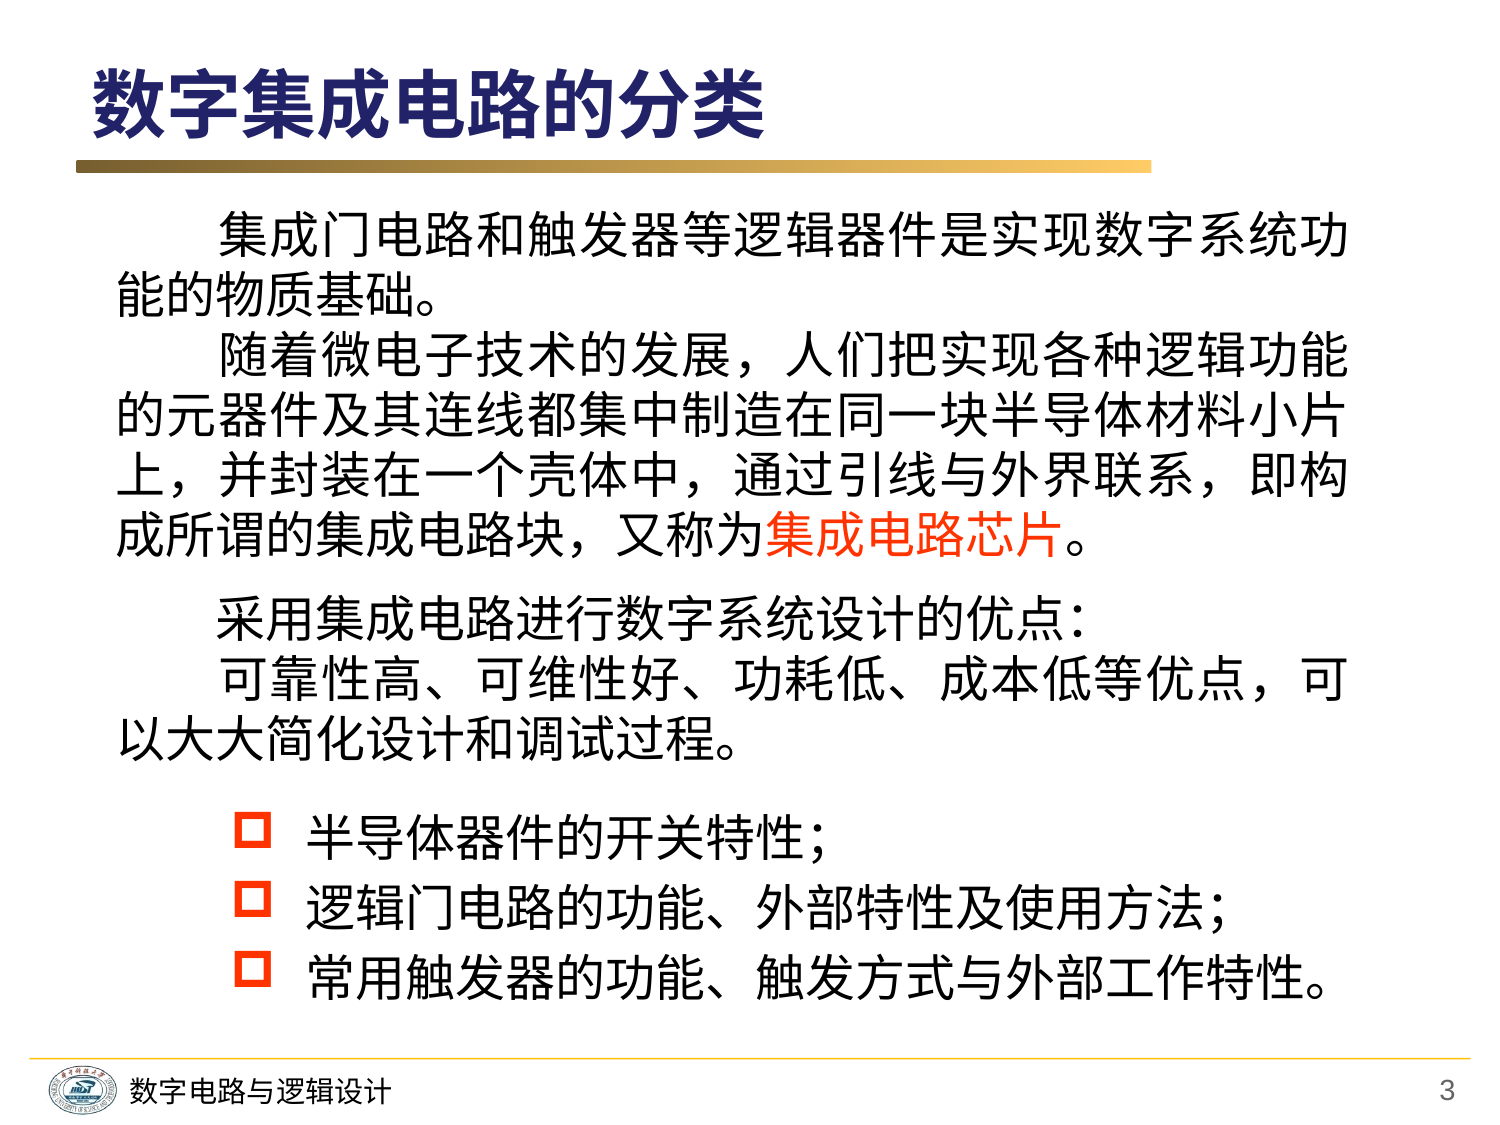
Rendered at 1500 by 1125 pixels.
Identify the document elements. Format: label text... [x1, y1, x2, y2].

text_box 数字电路与逻辑设计 [114, 1065, 429, 1116]
text_box 采用集成电路进行数字系统设计的优点： 可靠性高、可维性好、功耗低、成本低等优点，可以大大简化设计和调试过程。 [100, 580, 1366, 776]
picture [46, 1063, 119, 1116]
text_box 半导体器件的开关特性； 逻辑门电路的功能、外部特性及使用方法； 常用触发器的功能、触发方式与外部工作特性。 [215, 798, 1376, 1014]
text_box 集成门电路和触发器等逻辑器件是实现数字系统功能的物质基础。 随着微电子技术的发展，人们把实现各种逻辑功能的元器件及其连线都集中制造在同一块半导体材料小片上，并封装在一个壳体中，通过引线与外界联系，即构成所谓的集成电路块，又称为集成电路芯片。 [100, 196, 1366, 572]
text_box 3 [1120, 1063, 1471, 1125]
title 数字集成电路的分类 [76, 45, 1424, 161]
